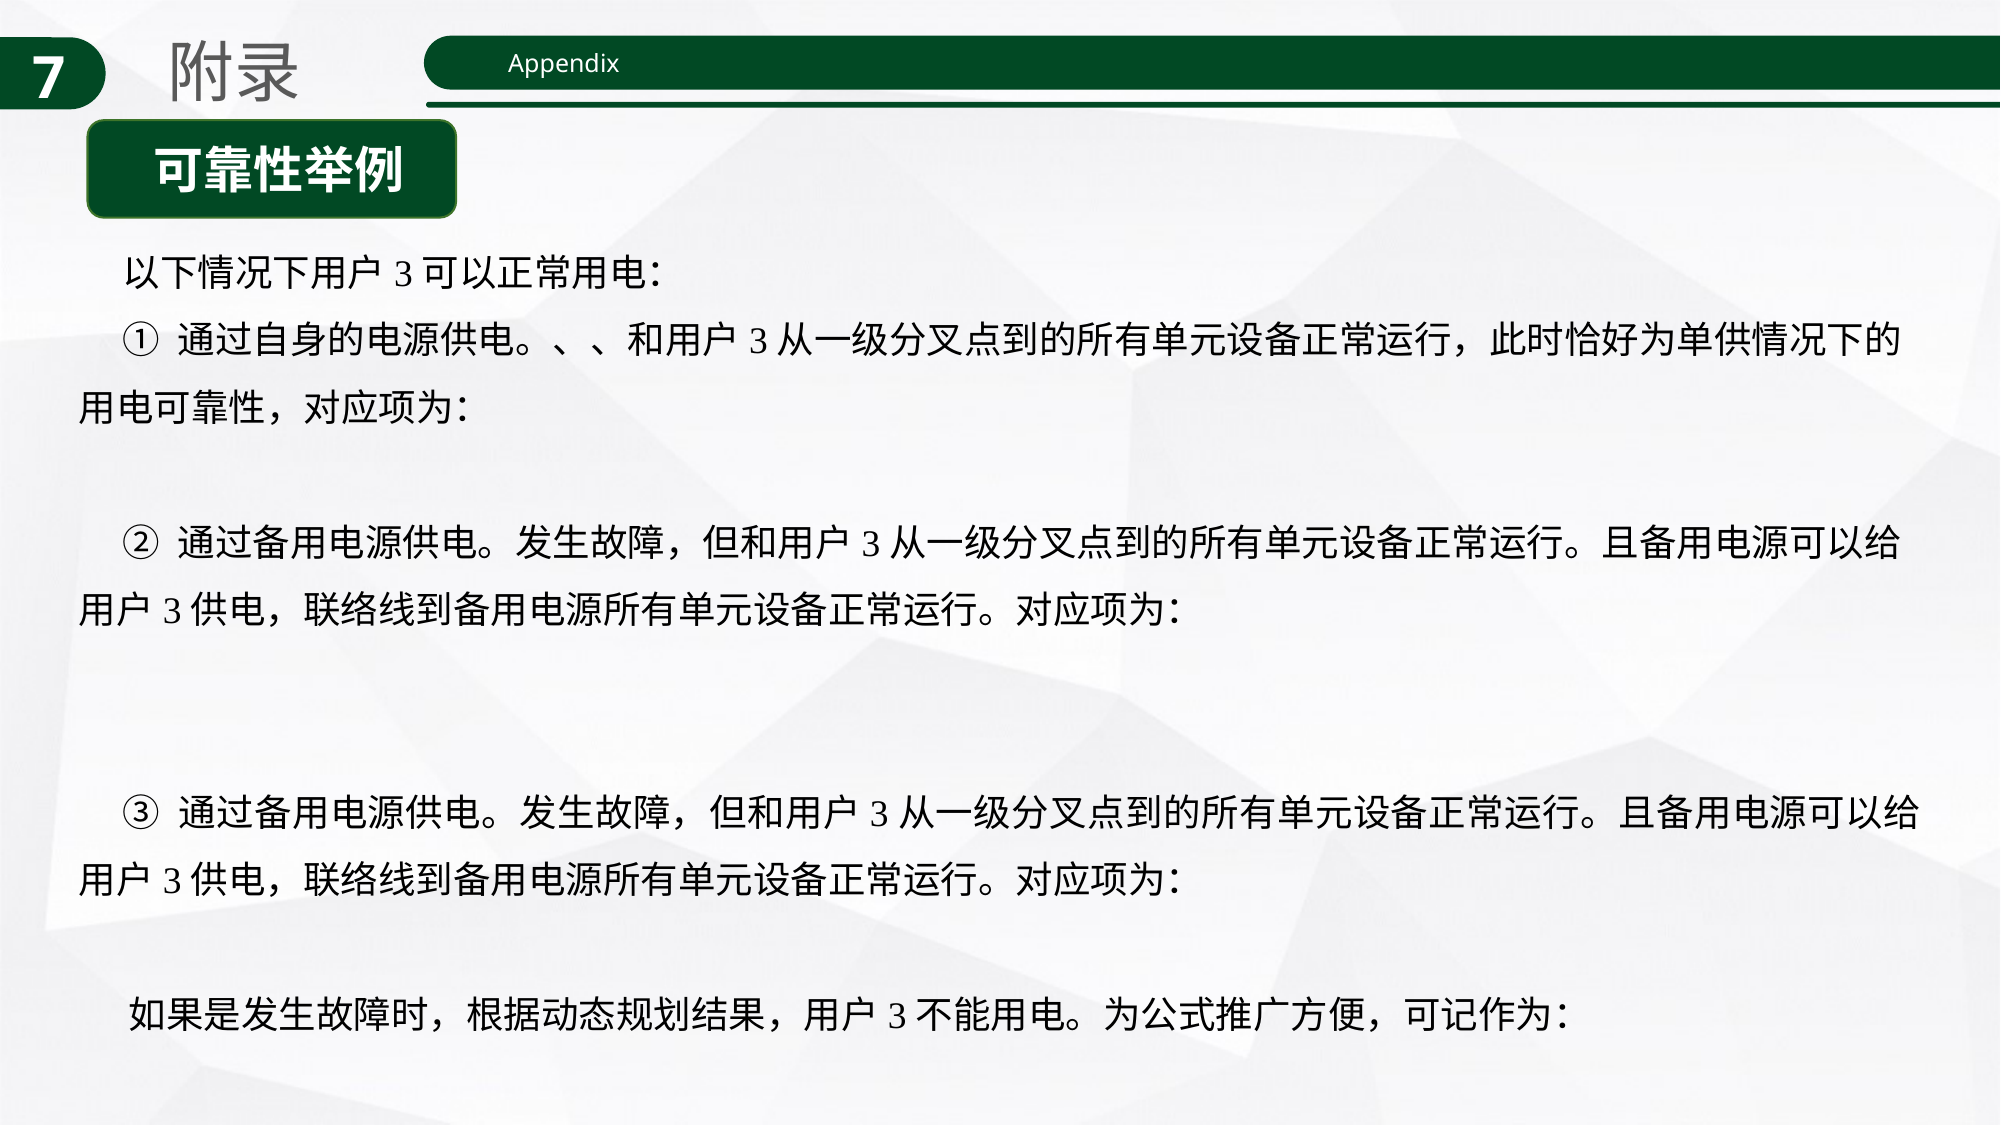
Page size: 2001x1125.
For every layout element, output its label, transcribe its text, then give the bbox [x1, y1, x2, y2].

picture [318, 269, 328, 275]
picture [0, 0, 2001, 1125]
picture [330, 269, 340, 275]
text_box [0, 33, 106, 119]
picture [430, 268, 440, 277]
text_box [423, 35, 2000, 108]
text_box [87, 120, 457, 268]
text_box 附录 [152, 22, 317, 118]
